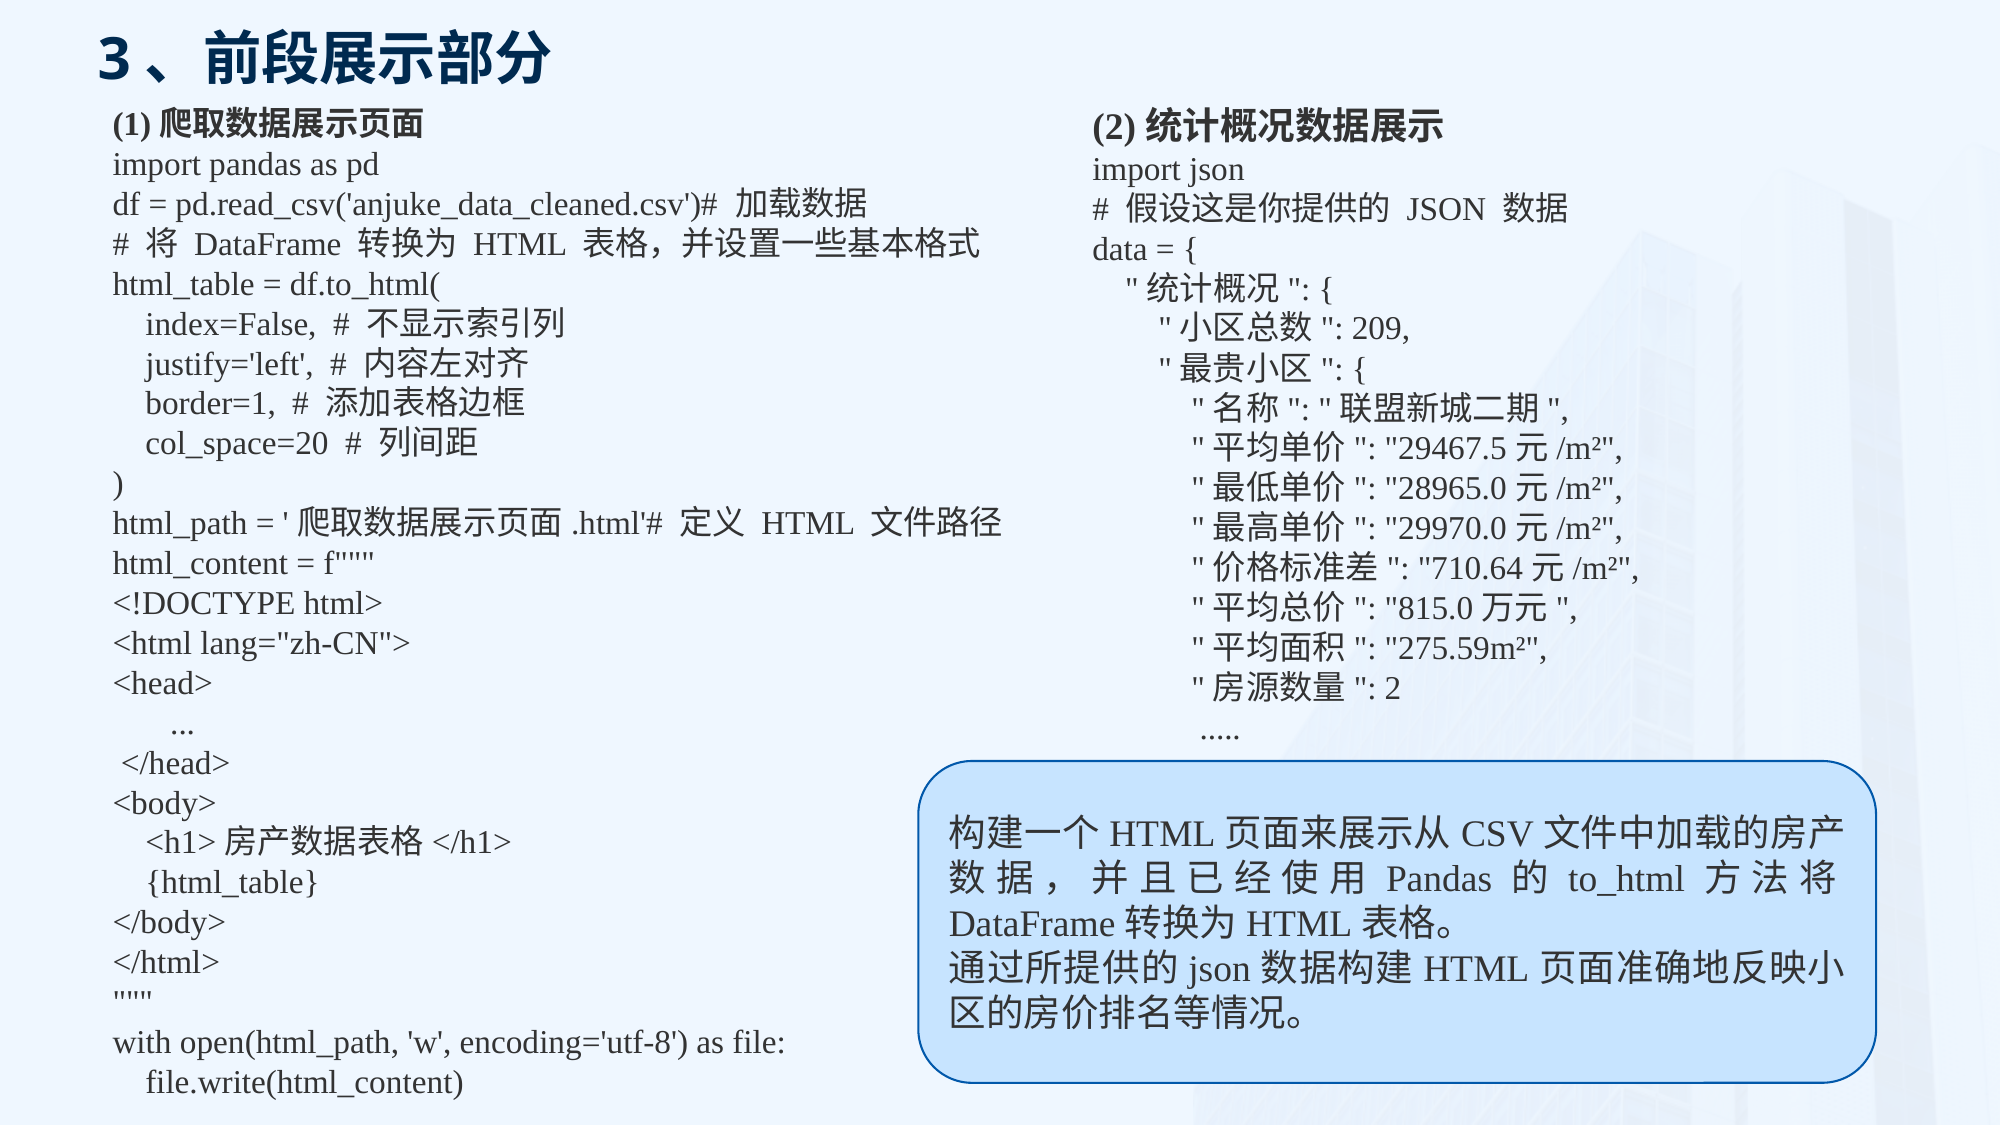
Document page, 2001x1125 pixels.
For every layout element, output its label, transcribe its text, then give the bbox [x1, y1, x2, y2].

text_box 构建一个HTML页面来展示从CSV文件中加载的房产数据，并且已经使用Pandas的to_html方法将DataFrame转换为HTML表格。 通过所提供的json数据构建HTML页面准确地反映小区的房价排名等情况。 [917, 759, 1878, 1084]
text_box (1)爬取数据展示页面 import pandas as pd df = pd.read_csv('anjuke_data_cleaned.csv')# 加载数据 # 将 DataFrame 转换为 HTML 表格，并设置一些基本格式 html_table = df.to_html( index=False, # 不显示索引列 justify='left', # 内容左对齐 border=1, # 添加表格边框 col_space=20 # 列间距 ) html_path = '爬取数据展示页面.html'# 定义 HTML 文件路径 html_content = f""" <!DOCTYPE html> <html lang="zh-CN"> <head> ... </head> <body> <h1>房产数据表格</h1> {html_table} </body> </html> """ with open(html_path, 'w', encoding='utf-8') as file: file.write(html_content) [97, 94, 1078, 1050]
text_box (2)统计概况数据展示 import json # 假设这是你提供的 JSON 数据 data = { "统计概况": { "小区总数": 209, "最贵小区": { "名称": "联盟新城二期", "平均单价": "29467.5元/m²", "最低单价": "28965.0元/m²", "最高单价": "29970.0元/m²", "价格标准差": "710.64元/m²", "平均总价": "815.0万元", "平均面积": "275.59m²", "房源数量": 2 ..... [1077, 94, 1911, 754]
title 3、前段展示部分 [97, 0, 718, 94]
